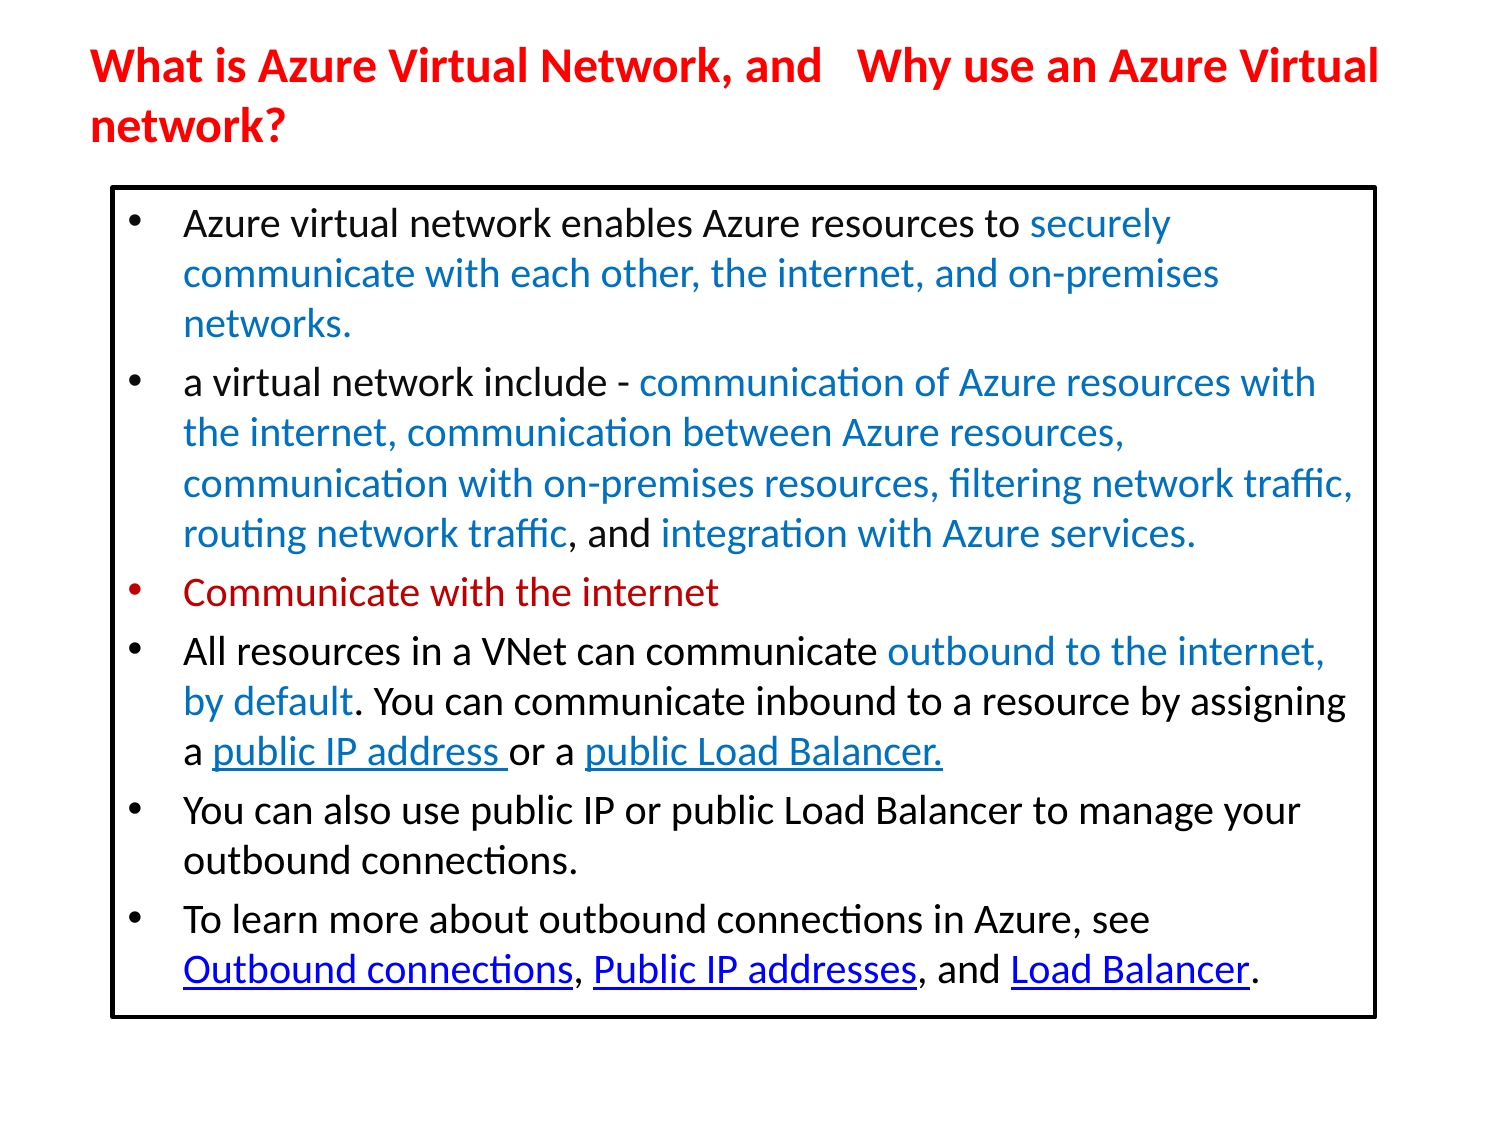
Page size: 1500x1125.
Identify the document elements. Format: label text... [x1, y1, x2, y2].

text_box What is Azure Virtual Network, and Why use an Azure Virtual network? [74, 24, 1500, 220]
list Azure virtual network enables Azure resources to securely communicate with each other, the internet, and on-premises networks. a virtual network include - communication of Azure resources with the internet, communication between Azure resources, communication with on-premises resources, filtering network traffic, routing network traffic, and integration with Azure services. Communicate with the internet All resources in a VNet can communicate outbound to the internet, by default. You can communicate inbound to a resource by assigning a public IP address or a public Load Balancer. You can also use public IP or public Load Balancer to manage your outbound connections. To learn more about outbound connections in Azure, see Outbound connections, Public IP addresses, and Load Balancer. [110, 220, 1377, 1019]
